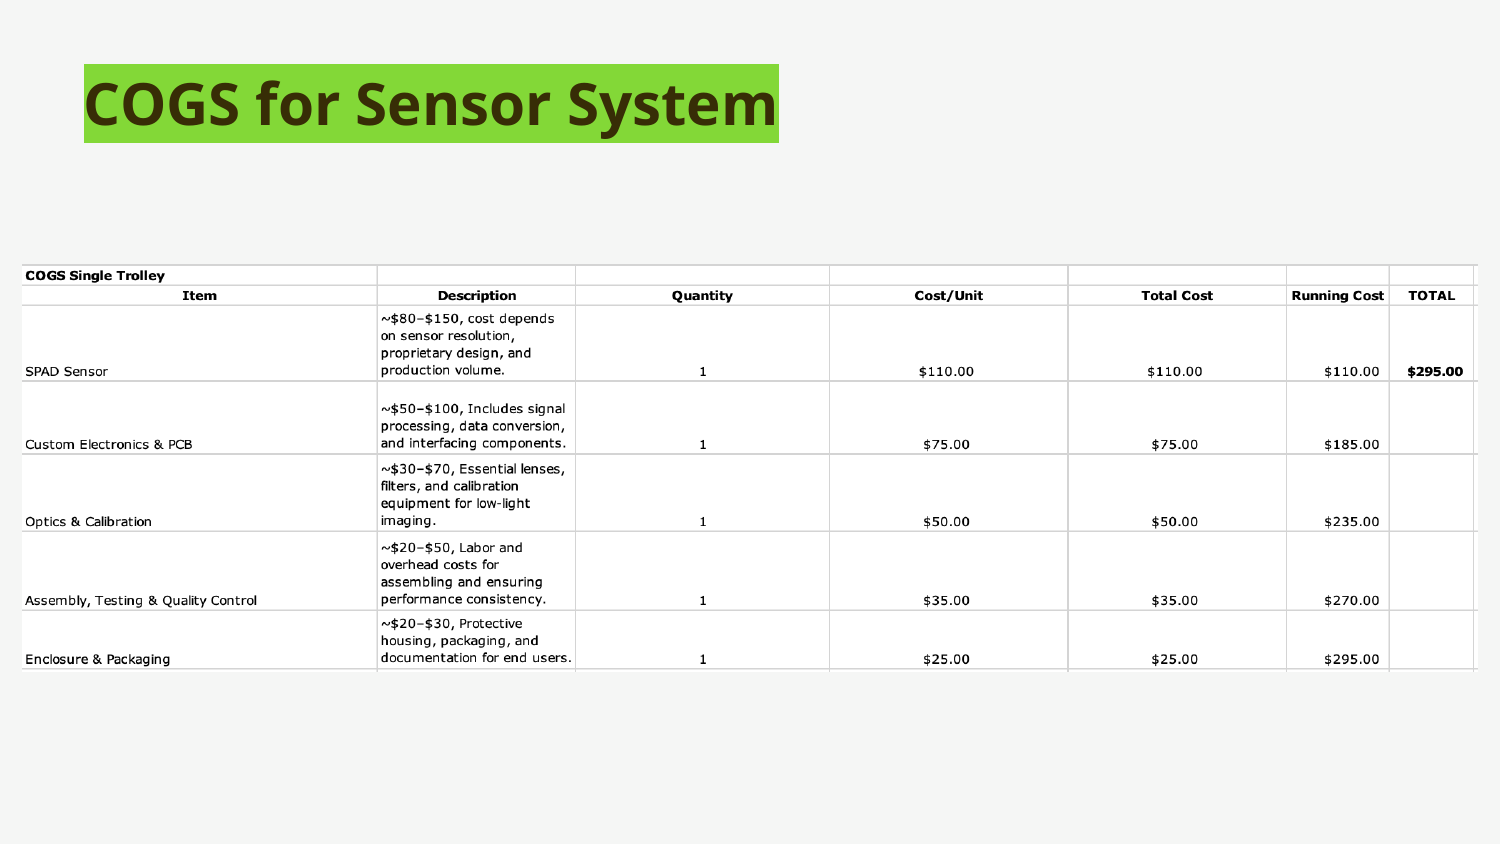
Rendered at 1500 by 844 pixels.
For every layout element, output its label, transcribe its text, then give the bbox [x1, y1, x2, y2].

picture [22, 264, 1478, 672]
title COGS for Sensor System [68, 52, 1426, 147]
